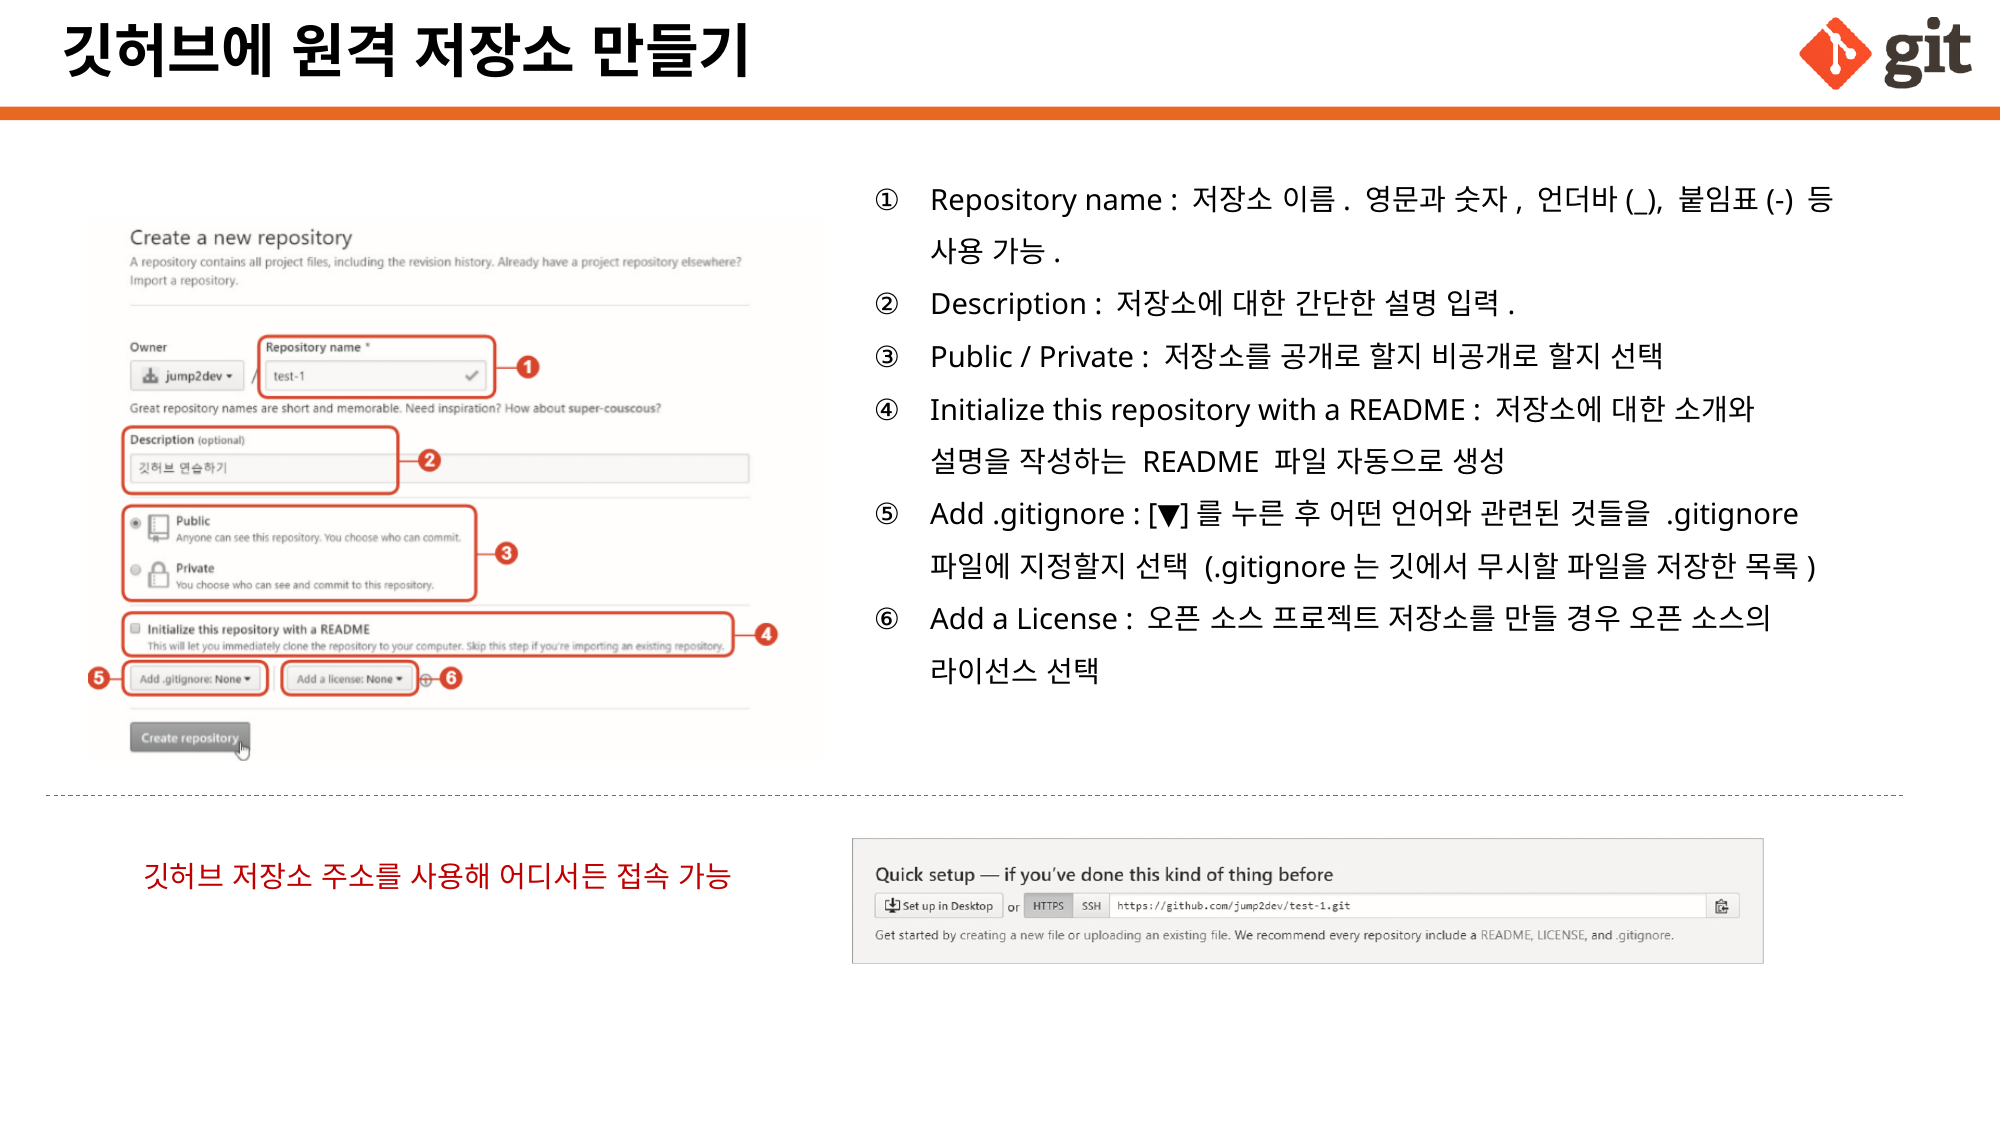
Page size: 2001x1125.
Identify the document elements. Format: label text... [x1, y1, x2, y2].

picture [88, 218, 825, 761]
text_box 깃허브 저장소 주소를 사용해 어디서든 접속 가능 [128, 850, 748, 901]
picture [845, 830, 1772, 968]
text_box Repository name : 저장소 이름. 영문과 숫자, 언더바(_), 붙임표(-) 등 사용 가능. Description : 저장소에 대한 간단한 설명 입력. Public / Private : 저장소를 공개로 할지 비공개로 할지 선택 Initialize this repository with a README : 저장소에 대한 소개와 설명을 작성하는 README 파일 자동으로 생성 Add .gitignore : [▼]를 누른 후 어떤 언어와 관련된 것들을 .gitignore 파일에 지정할지 선택 (.gitignore는 깃에서 무시할 파일을 저장한 목록) Add a License : 오픈 소스 프로젝트 저장소를 만들 경우 오픈 소스의 라이선스 선택 [859, 156, 1859, 696]
title 깃허브에 원격 저장소 만들기 [46, 8, 1772, 99]
picture [1799, 17, 1972, 90]
